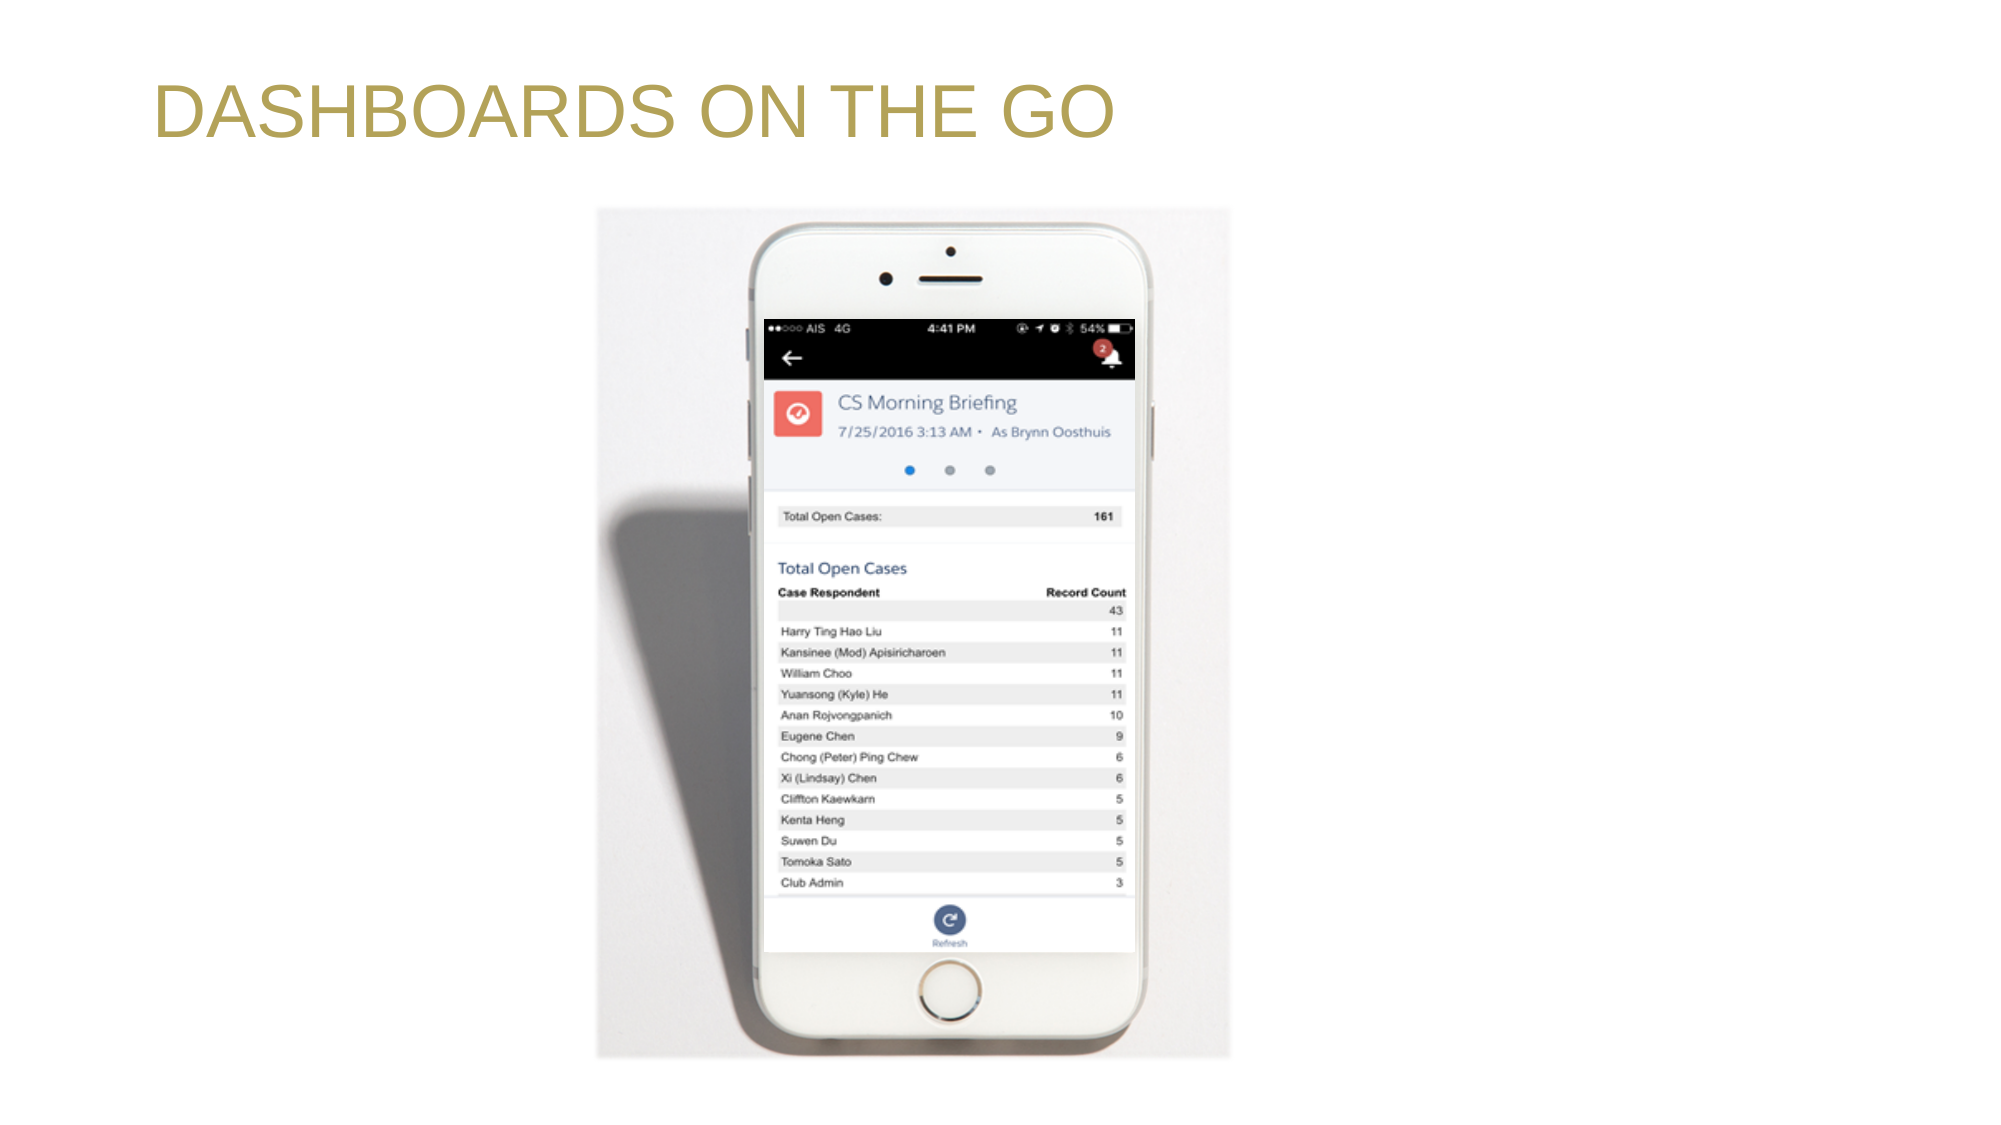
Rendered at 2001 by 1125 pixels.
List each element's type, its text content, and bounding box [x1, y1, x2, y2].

title DASHBOARDS ON THE GO [137, 0, 1863, 227]
picture [591, 202, 1236, 1065]
